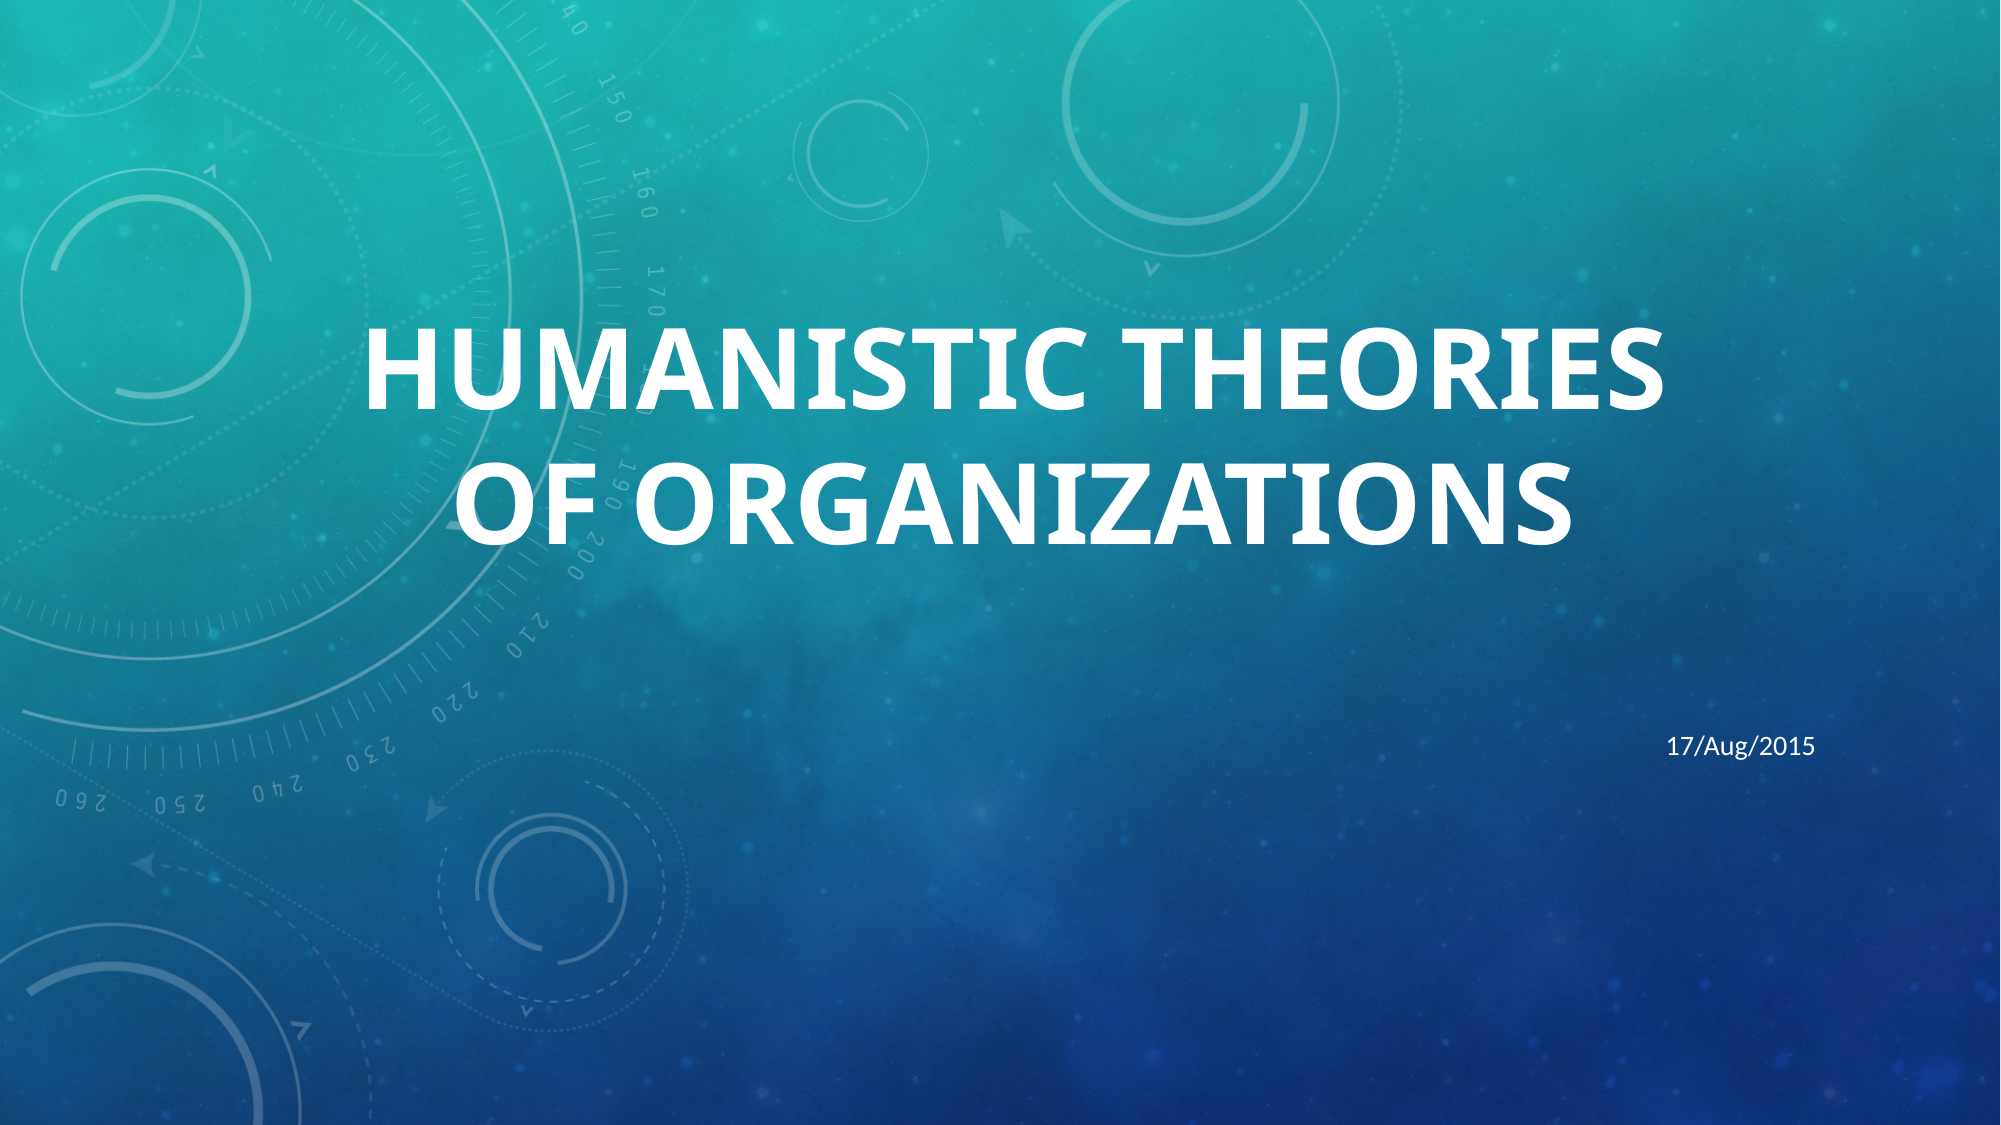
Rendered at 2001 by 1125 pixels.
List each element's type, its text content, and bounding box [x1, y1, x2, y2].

picture [0, 0, 2001, 1125]
title Humanistic Theories of Organizations [304, 267, 1723, 665]
subtitle 17/Aug/2015 [650, 719, 1831, 950]
